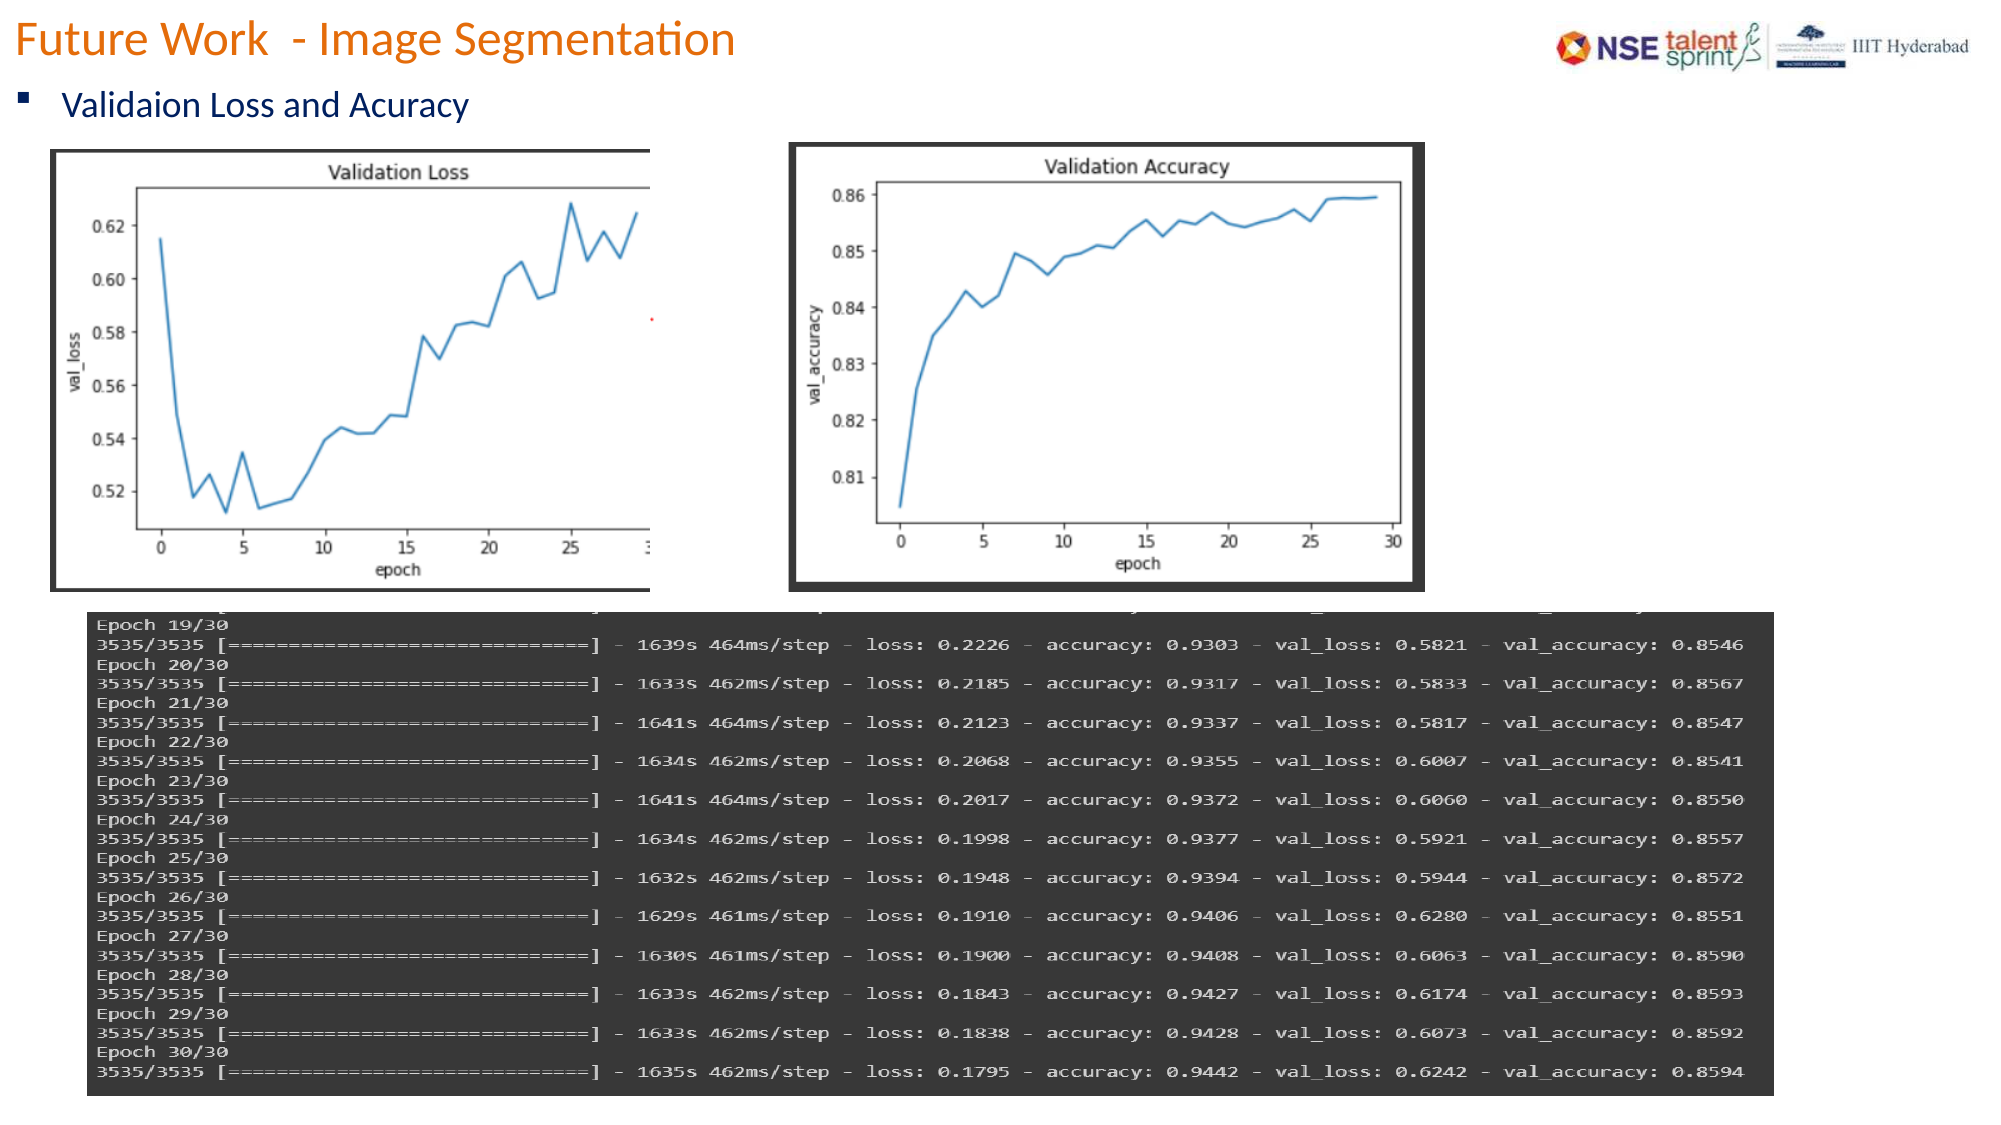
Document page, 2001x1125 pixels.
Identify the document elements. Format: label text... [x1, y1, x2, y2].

picture [1555, 20, 1971, 75]
picture [87, 612, 1774, 1097]
text_box Validaion Loss and Acuracy [0, 50, 2000, 268]
picture [49, 142, 1426, 592]
text_box Future Work - Image Segmentation [0, 0, 1258, 50]
